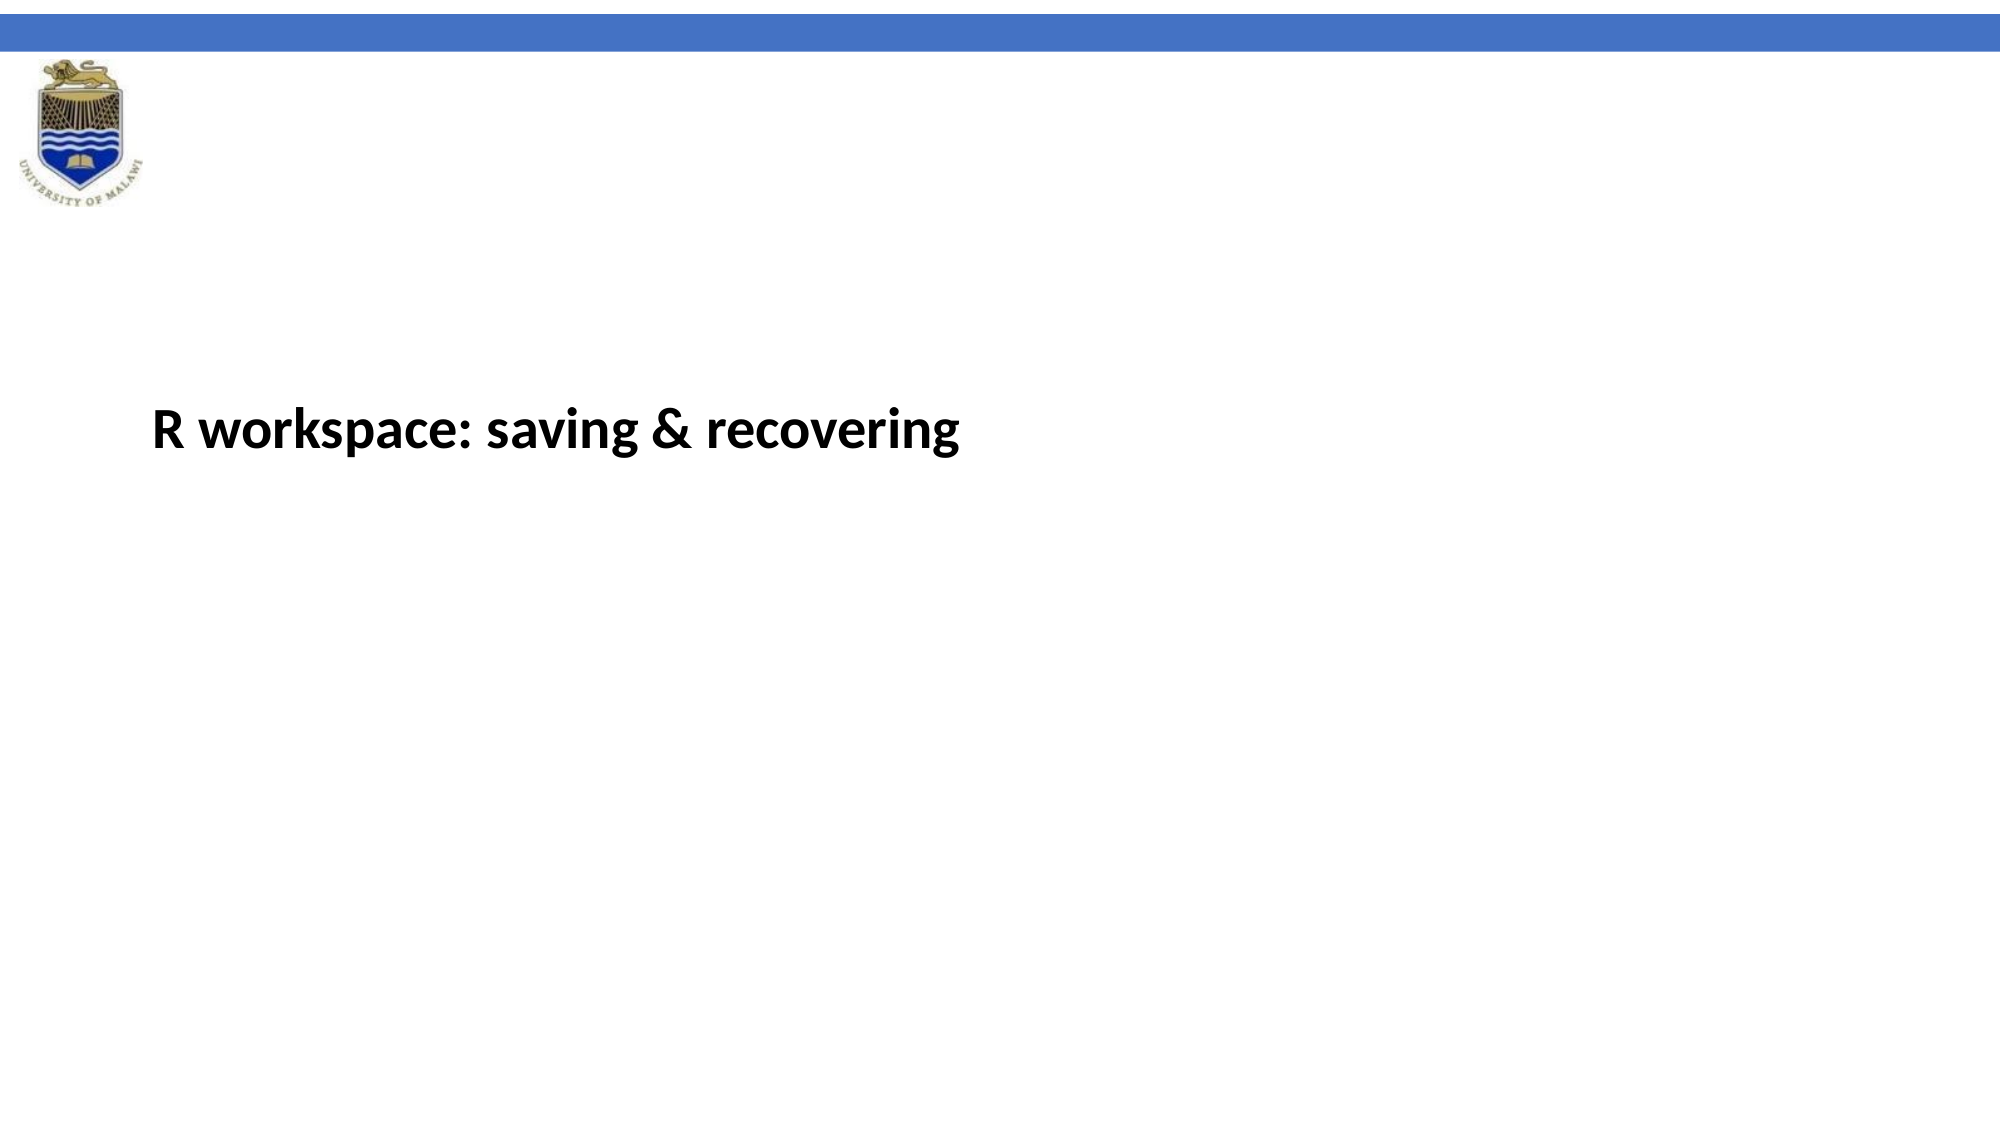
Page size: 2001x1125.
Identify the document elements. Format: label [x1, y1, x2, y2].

picture [19, 59, 143, 207]
